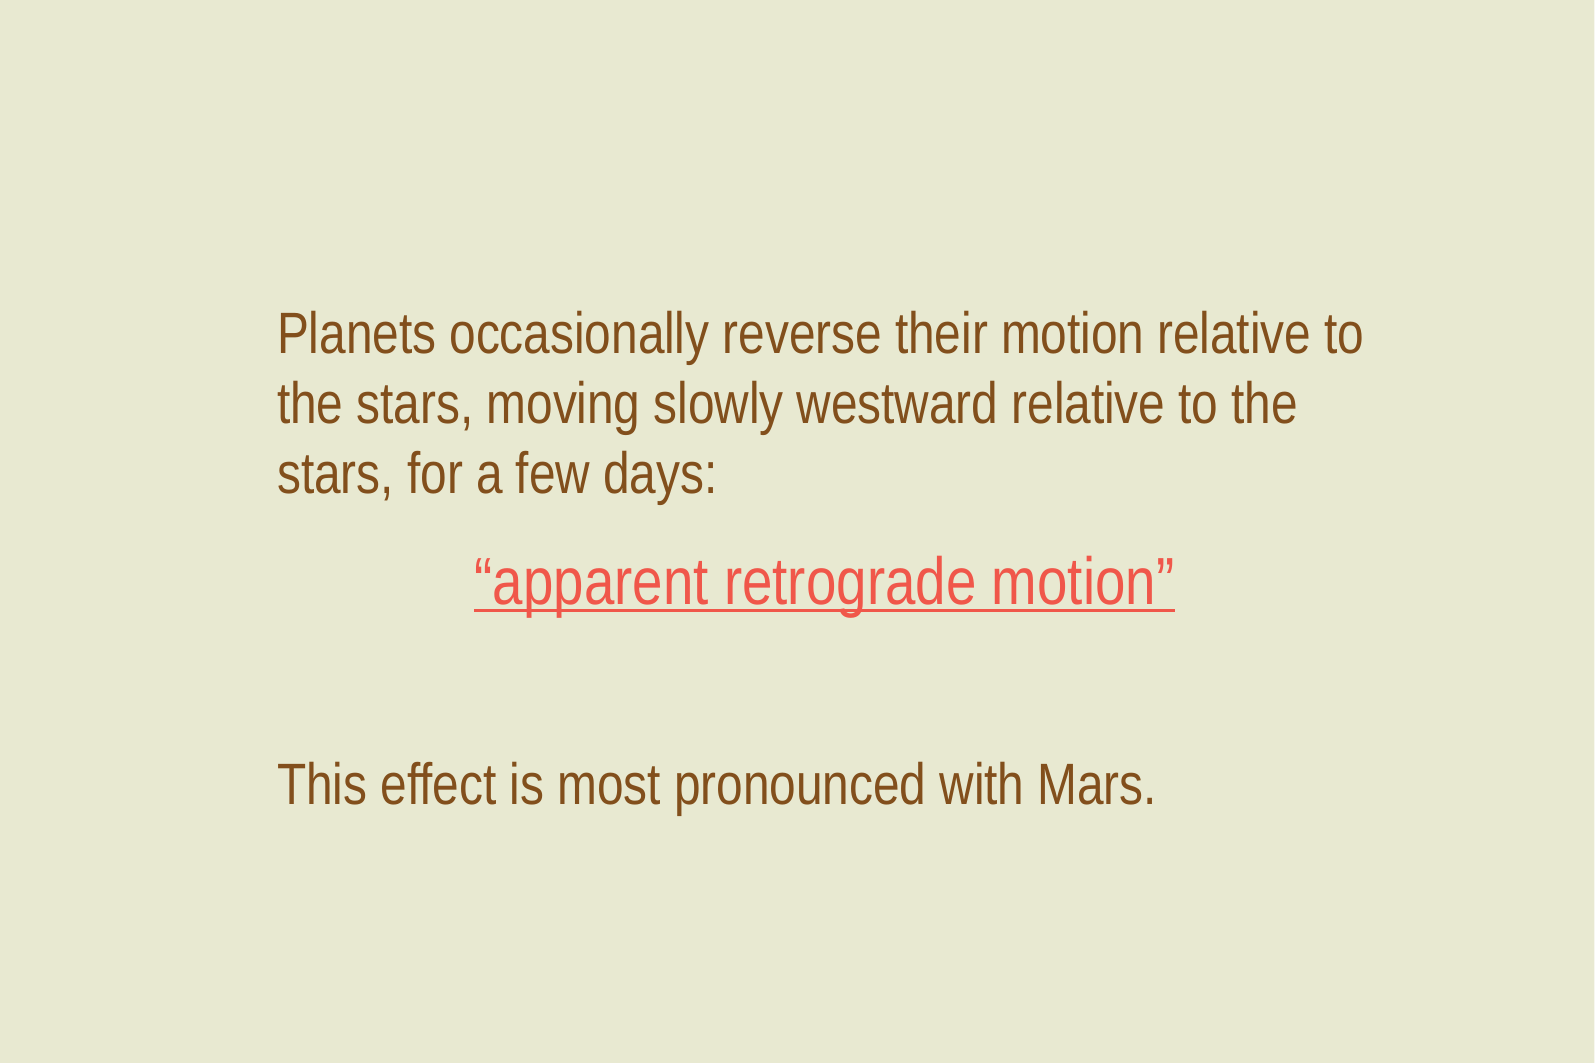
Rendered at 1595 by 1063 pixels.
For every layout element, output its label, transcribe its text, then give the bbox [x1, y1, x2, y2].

text_box Planets occasionally reverse their motion relative to the stars, moving slowly westward relative to the stars, for a few days: “apparent retrograde motion” This effect is most pronounced with Mars. [262, 287, 1388, 824]
